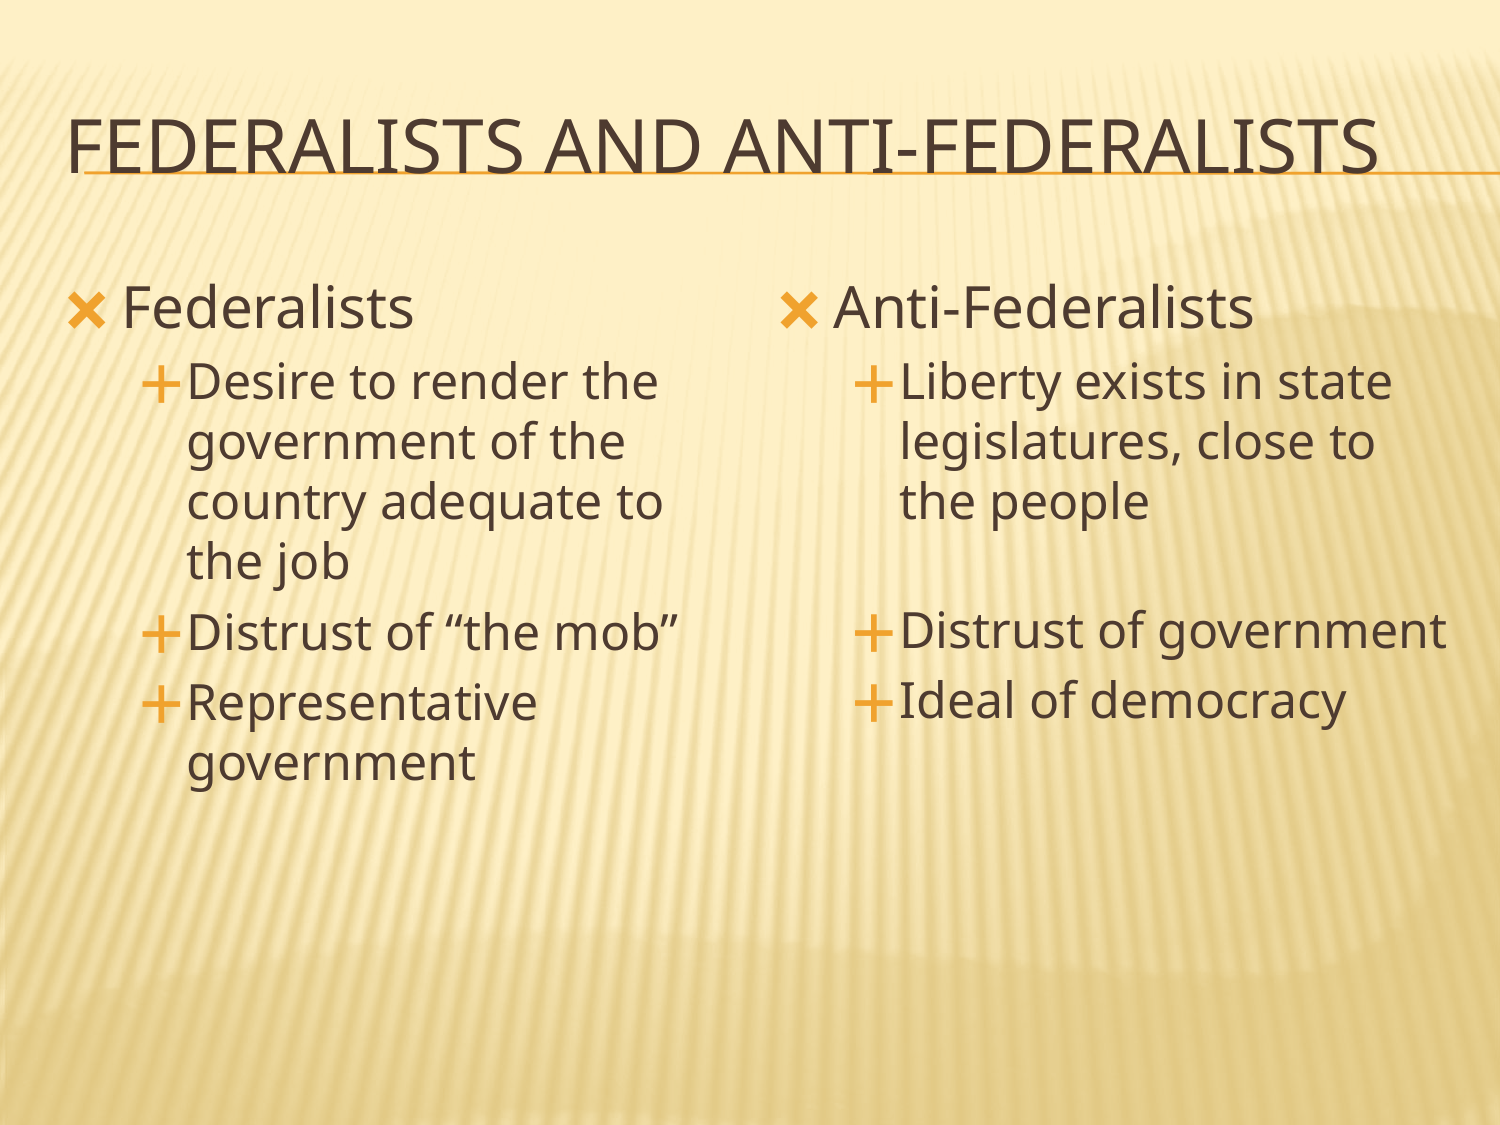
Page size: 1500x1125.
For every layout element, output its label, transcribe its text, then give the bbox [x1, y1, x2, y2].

picture [0, 0, 1500, 1125]
list Anti-Federalists Liberty exists in state legislatures, close to the people Distrust of government Ideal of democracy [762, 262, 1475, 1038]
list Federalists Desire to render the government of the country adequate to the job Distrust of “the mob” Representative government [50, 262, 738, 1038]
title FEDERALISTS AND ANTI-FEDERALISTS [49, 75, 1475, 213]
